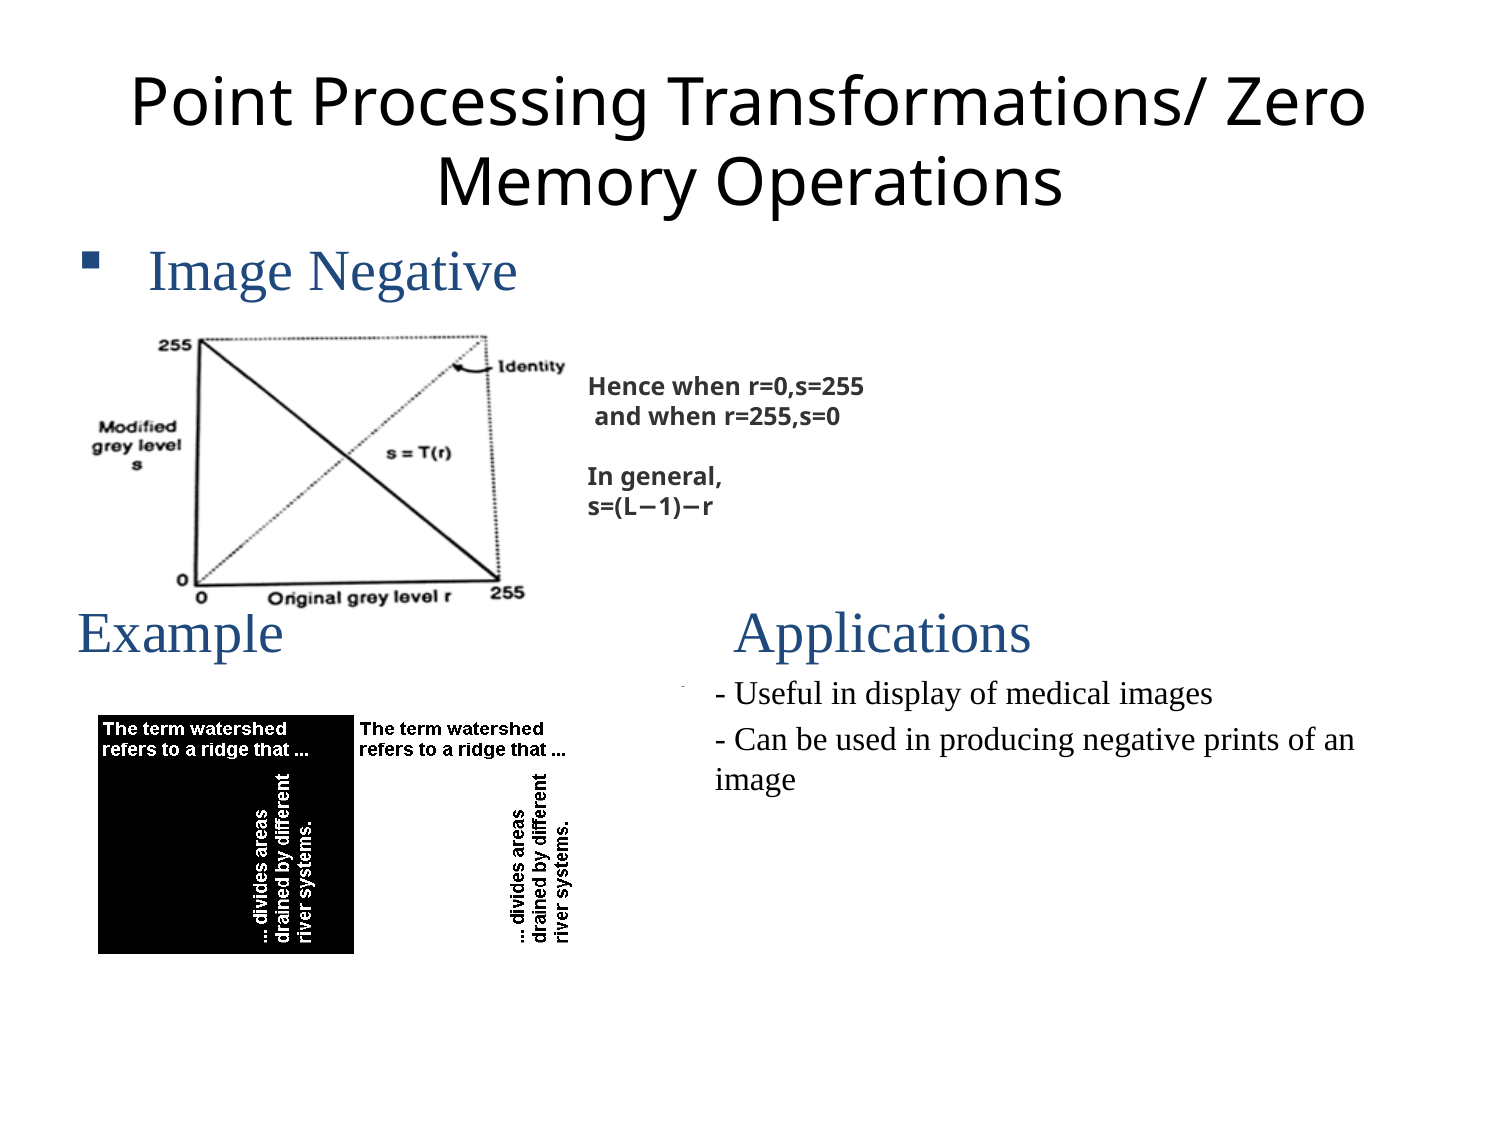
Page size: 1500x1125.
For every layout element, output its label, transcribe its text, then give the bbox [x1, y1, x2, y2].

title Point Processing Transformations/ Zero Memory Operations [75, 45, 1425, 233]
picture [74, 324, 629, 615]
list Image Negative Example Applications - Useful in display of medical images - Can be used in producing negative prints of an image [62, 224, 1413, 968]
picture [11, 687, 701, 1013]
text_box Hence when r=0,s=255 and when r=255,s=0 In general, s=(L−1)−r [631, 362, 1376, 618]
